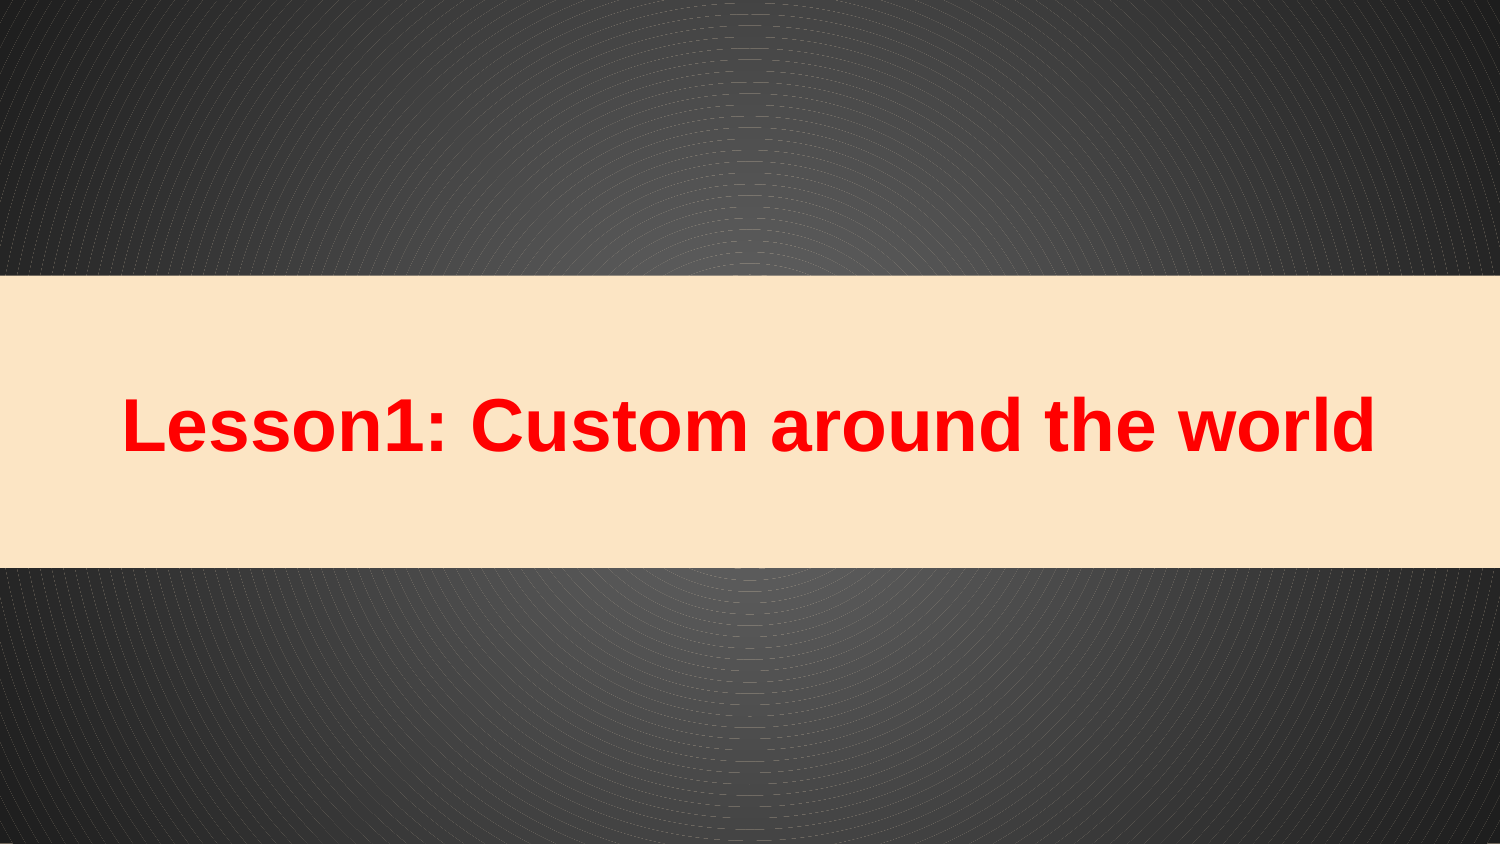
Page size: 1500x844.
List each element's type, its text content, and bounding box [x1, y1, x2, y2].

slide_number [1389, 764, 1480, 830]
title Lesson1: Custom around the world [51, 321, 1449, 523]
